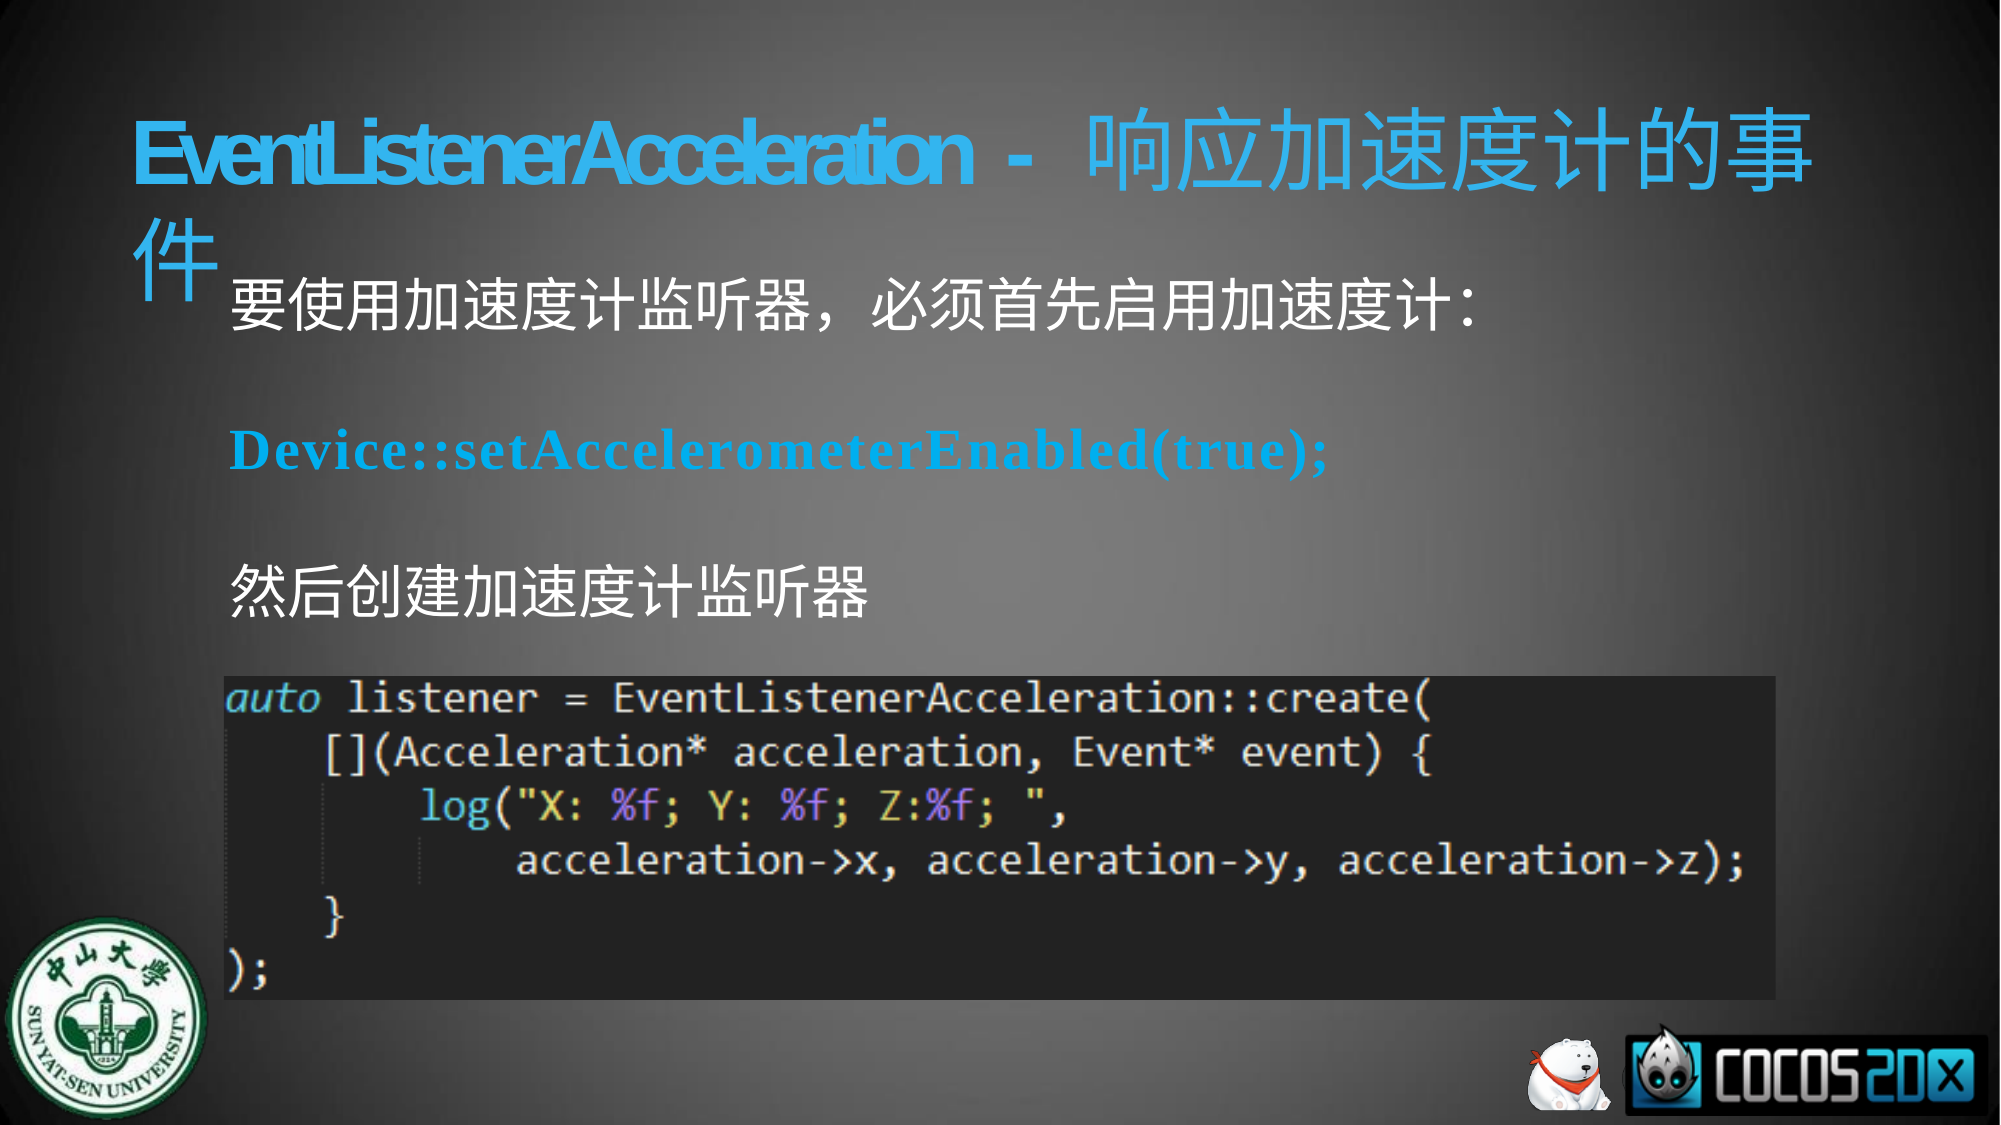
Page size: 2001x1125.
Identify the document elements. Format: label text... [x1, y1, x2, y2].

picture [0, 0, 2000, 1125]
title EventListenerAcceleration - 响应加速度计的事件 [128, 90, 1858, 313]
text_box [1625, 1023, 1989, 1116]
text_box [1519, 1034, 1625, 1115]
text_box 要使用加速度计监听器，必须首先启用加速度计： Device::setAccelerometerEnabled(true); 然后创建加速度计监听器 [227, 265, 1517, 625]
text_box [223, 676, 1776, 1000]
text_box [0, 905, 260, 1125]
